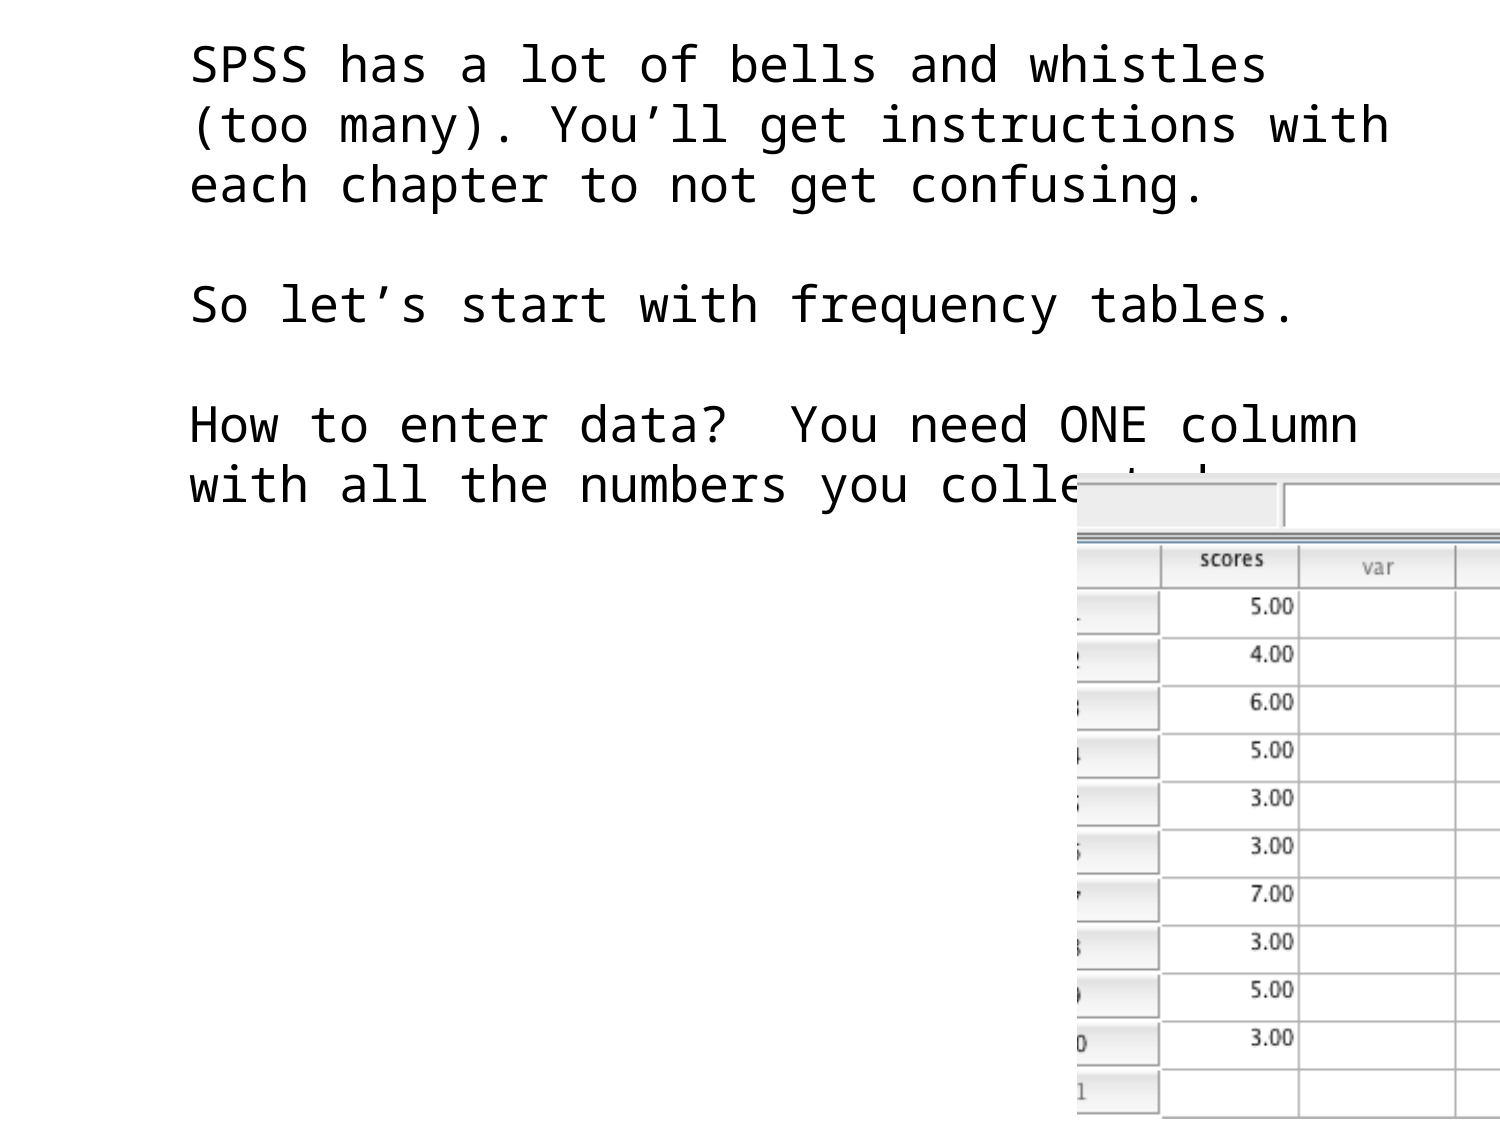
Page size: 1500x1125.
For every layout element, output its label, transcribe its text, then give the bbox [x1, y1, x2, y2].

text_box SPSS has a lot of bells and whistles (too many). You’ll get instructions with each chapter to not get confusing. So let’s start with frequency tables. How to enter data? You need ONE column with all the numbers you collected. [174, 24, 1422, 520]
picture [1077, 472, 1500, 1120]
